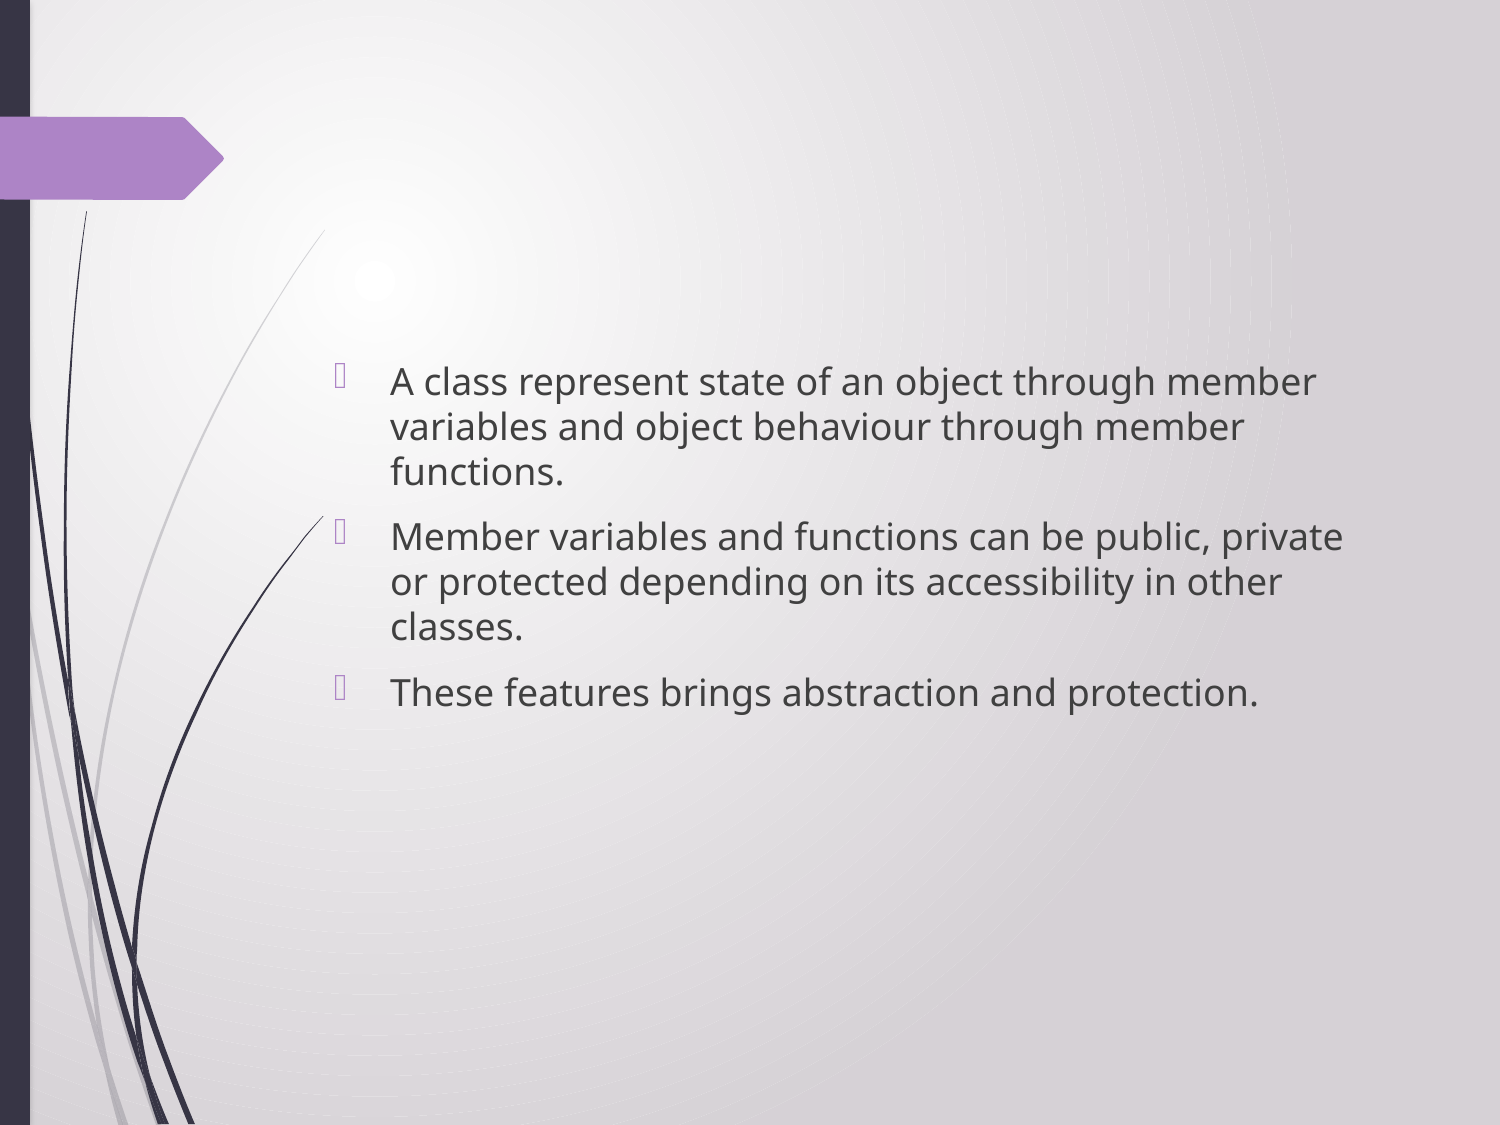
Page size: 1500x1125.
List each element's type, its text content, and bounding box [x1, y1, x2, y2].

list A class represent state of an object through member variables and object behaviour through member functions. Member variables and functions can be public, private or protected depending on its accessibility in other classes. These features brings abstraction and protection. [318, 350, 1400, 970]
